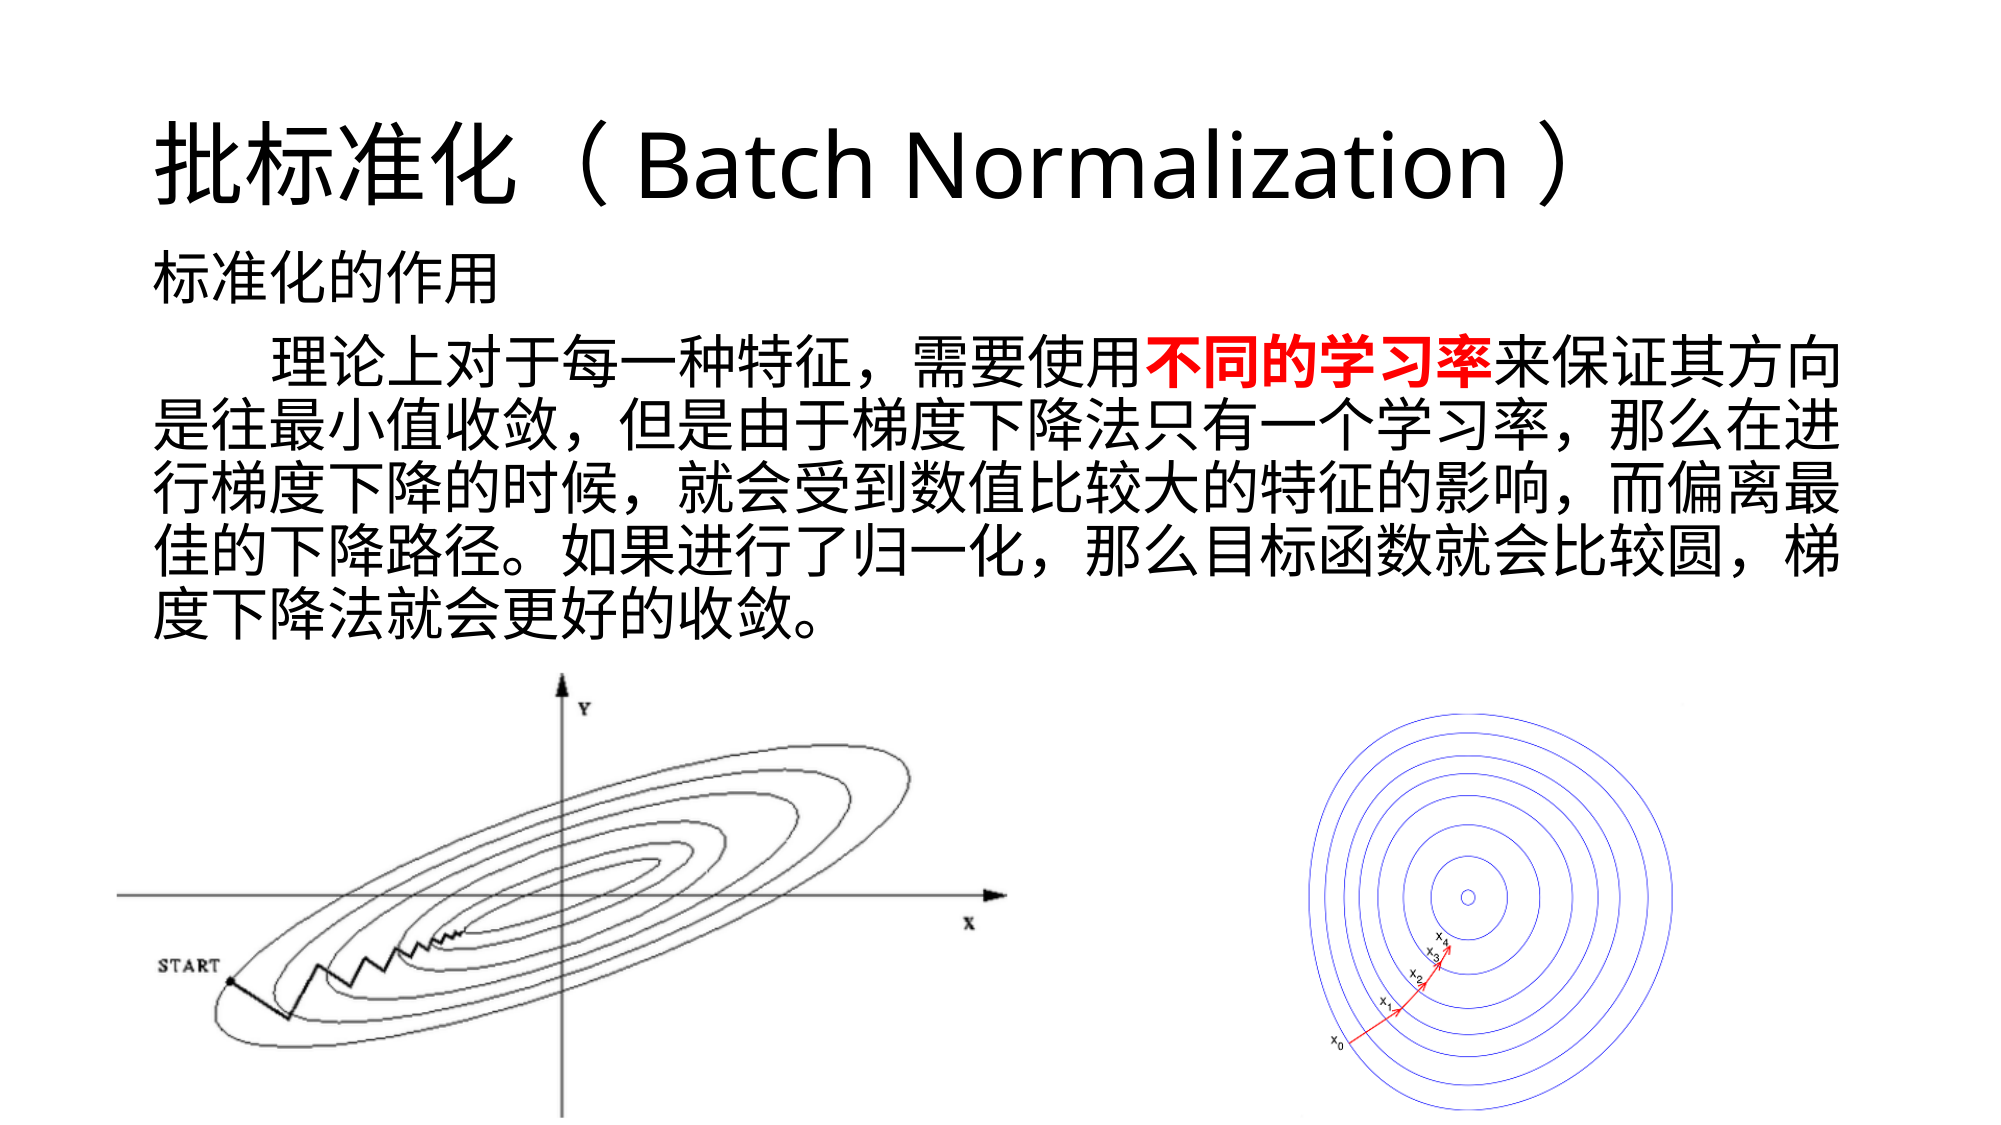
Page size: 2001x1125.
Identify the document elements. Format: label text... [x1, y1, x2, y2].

picture [110, 669, 1020, 1125]
picture [1270, 697, 1730, 1125]
list 标准化的作用 理论上对于每一种特征，需要使用不同的学习率来保证其方向是往最小值收敛，但是由于梯度下降法只有一个学习率，那么在进行梯度下降的时候，就会受到数值比较大的特征的影响，而偏离最佳的下降路径。如果进行了归一化，那么目标函数就会比较圆，梯度下降法就会更好的收敛。 [137, 242, 1863, 956]
title 批标准化（Batch Normalization） [137, 59, 1863, 242]
